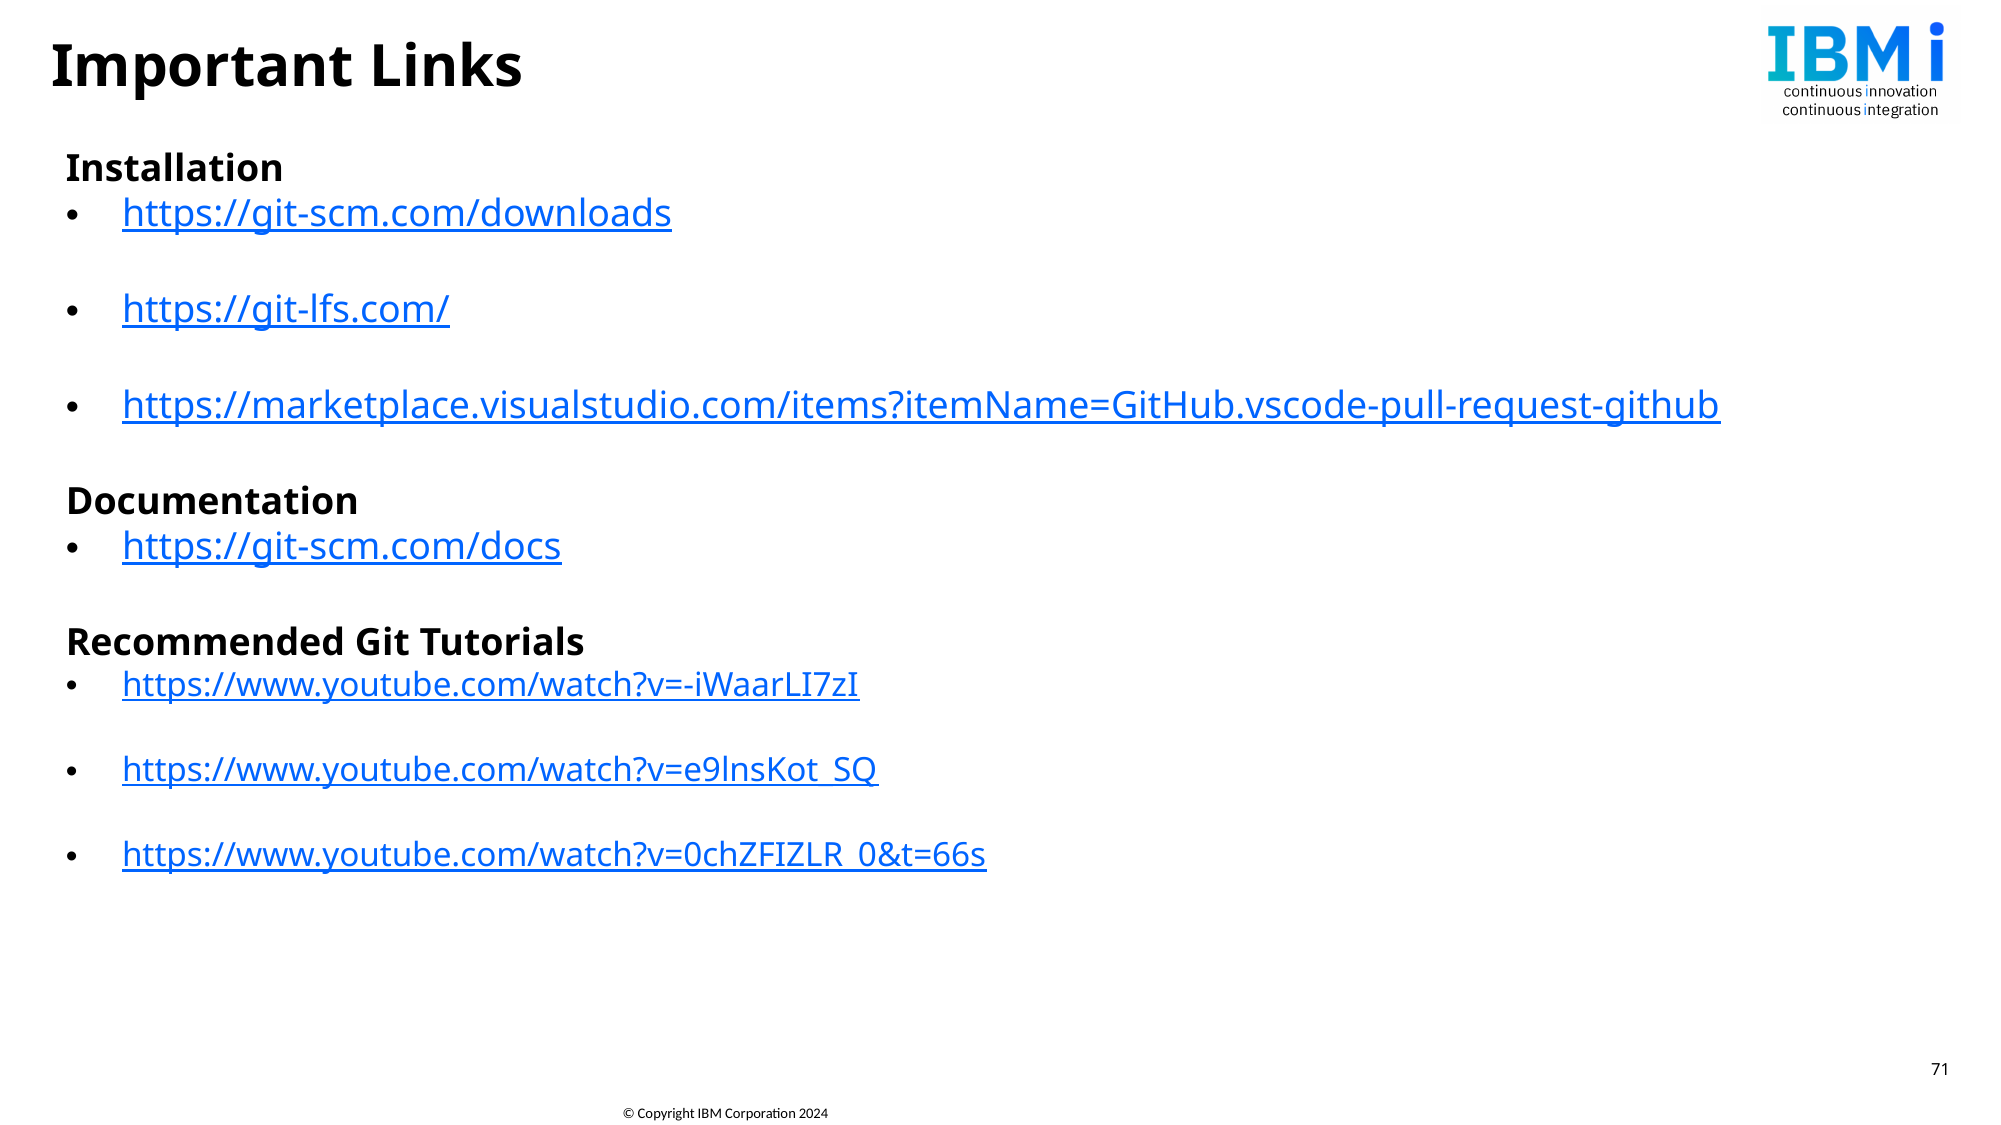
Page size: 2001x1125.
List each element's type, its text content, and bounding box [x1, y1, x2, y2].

picture [1761, 5, 1961, 124]
slide_number 71 [1500, 1055, 1950, 1086]
list Installation https://git-scm.com/downloads https://git-lfs.com/ https://marketplace.visualstudio.com/items?itemName=GitHub.vscode-pull-request-github Documentation https://git-scm.com/docs Recommended Git Tutorials https://www.youtube.com/watch?v=-iWaarLI7zI https://www.youtube.com/watch?v=e9lnsKot_SQ https://www.youtube.com/watch?v=0chZFIZLR_0&t=66s [51, 136, 1934, 1068]
title Important Links [51, 36, 1721, 101]
